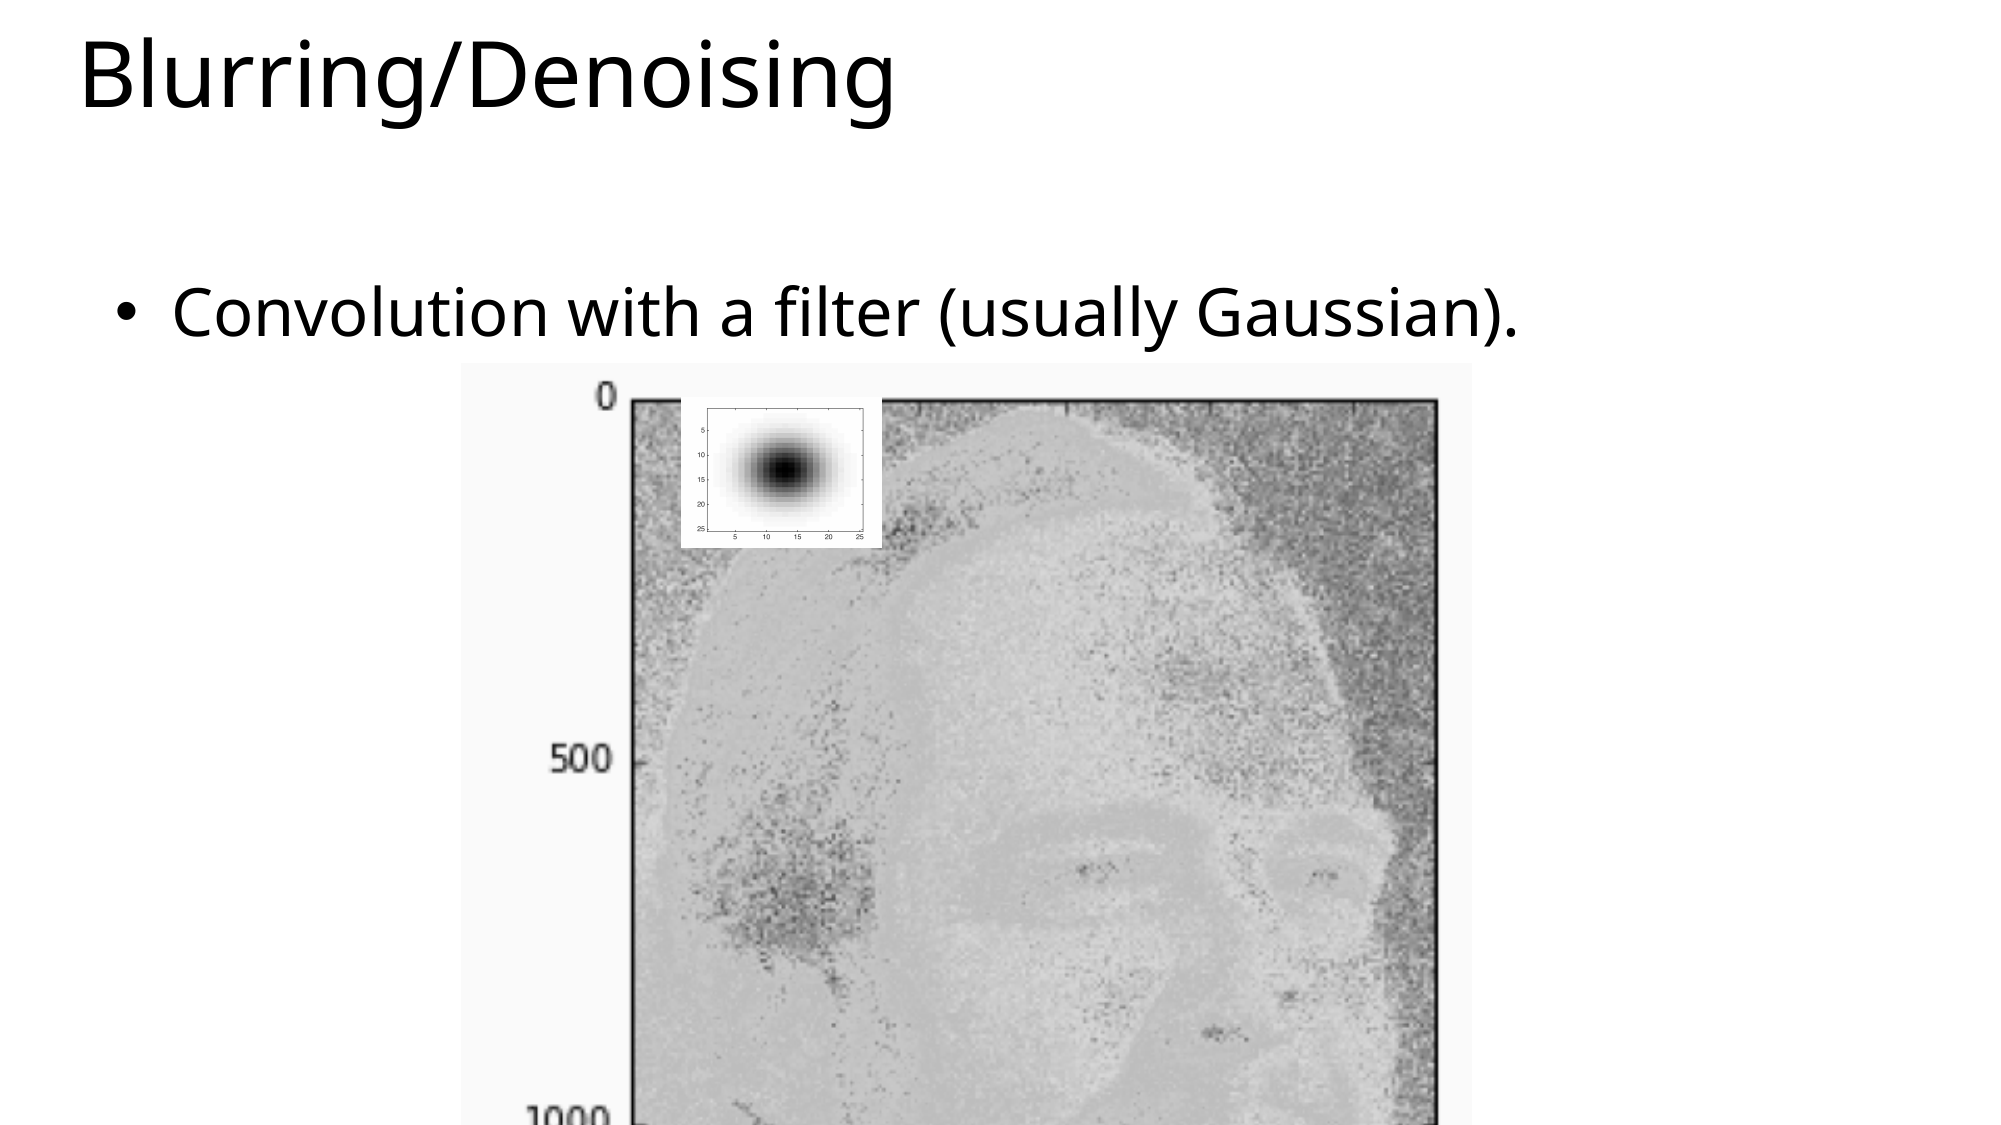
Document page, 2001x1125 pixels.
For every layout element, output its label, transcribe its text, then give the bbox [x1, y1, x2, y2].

list Convolution with a filter (usually Gaussian). [99, 262, 1900, 1005]
title Blurring/Denoising [62, 29, 1953, 205]
picture [460, 363, 1472, 1125]
